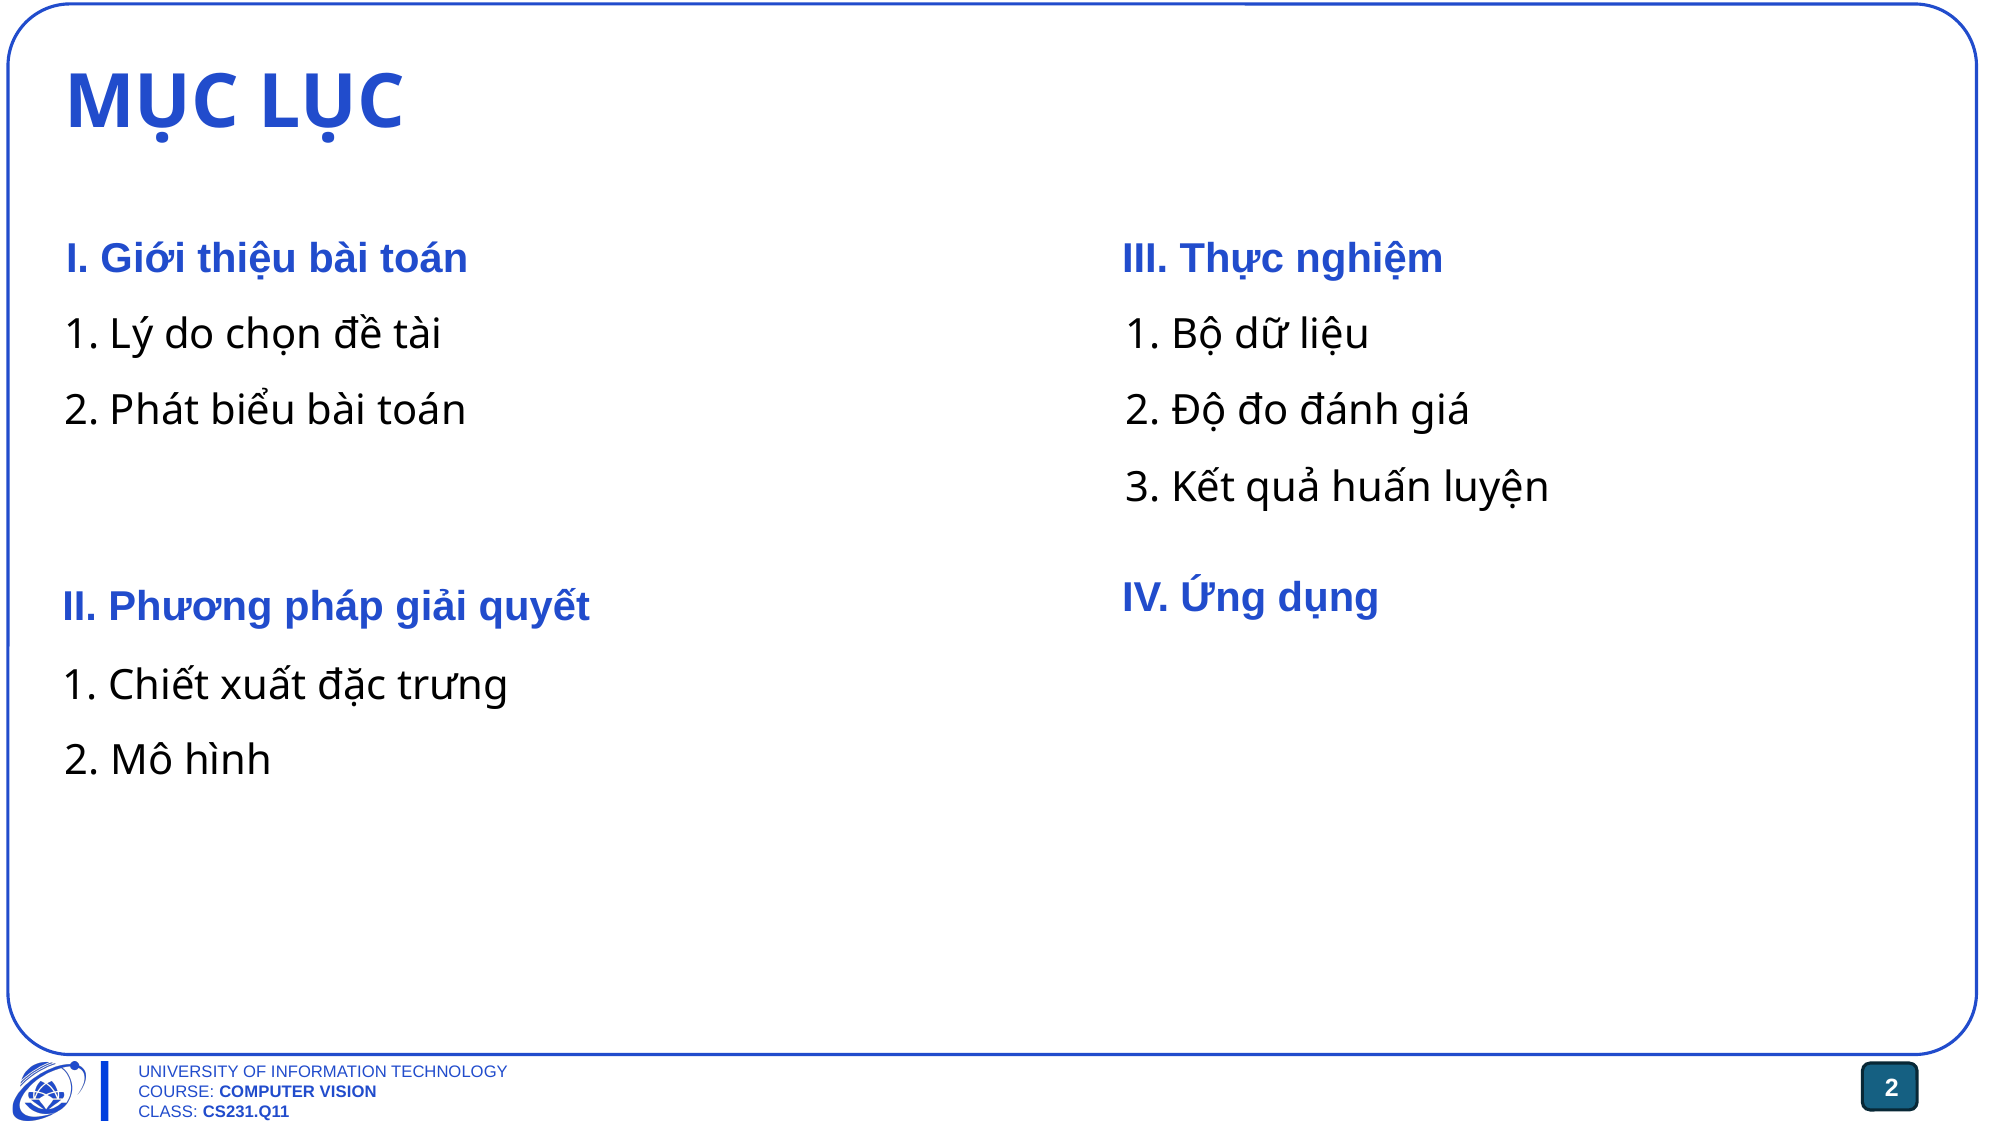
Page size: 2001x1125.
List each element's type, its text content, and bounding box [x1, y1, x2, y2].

text_box 2. Phát biểu bài toán [49, 375, 857, 441]
text_box MỤC LỤC [49, 45, 1000, 151]
text_box I. Giới thiệu bài toán [51, 222, 830, 288]
text_box 2. Mô hình [49, 724, 323, 790]
text_box IV. Ứng dụng [1107, 562, 2000, 628]
text_box III. Thực nghiệm [1107, 222, 2000, 288]
slide_number ‹#› [1464, 1056, 1914, 1117]
text_box 3. Kết quả huấn luyện [1110, 452, 1918, 518]
text_box [100, 1061, 109, 1121]
text_box II. Phương pháp giải quyết [47, 571, 1085, 637]
text_box [7, 3, 1977, 1055]
text_box 1. Lý do chọn đề tài [49, 299, 857, 365]
text_box [12, 1061, 86, 1121]
text_box UNIVERSITY OF INFORMATION TECHNOLOGY COURSE: COMPUTER VISION CLASS: CS231.Q11 [123, 1055, 883, 1125]
text_box 2. Độ đo đánh giá [1110, 375, 1918, 441]
text_box 1. Chiết xuất đặc trưng [47, 650, 855, 716]
text_box [1914, 1064, 1918, 1109]
text_box 1. Bộ dữ liệu [1110, 299, 1918, 365]
